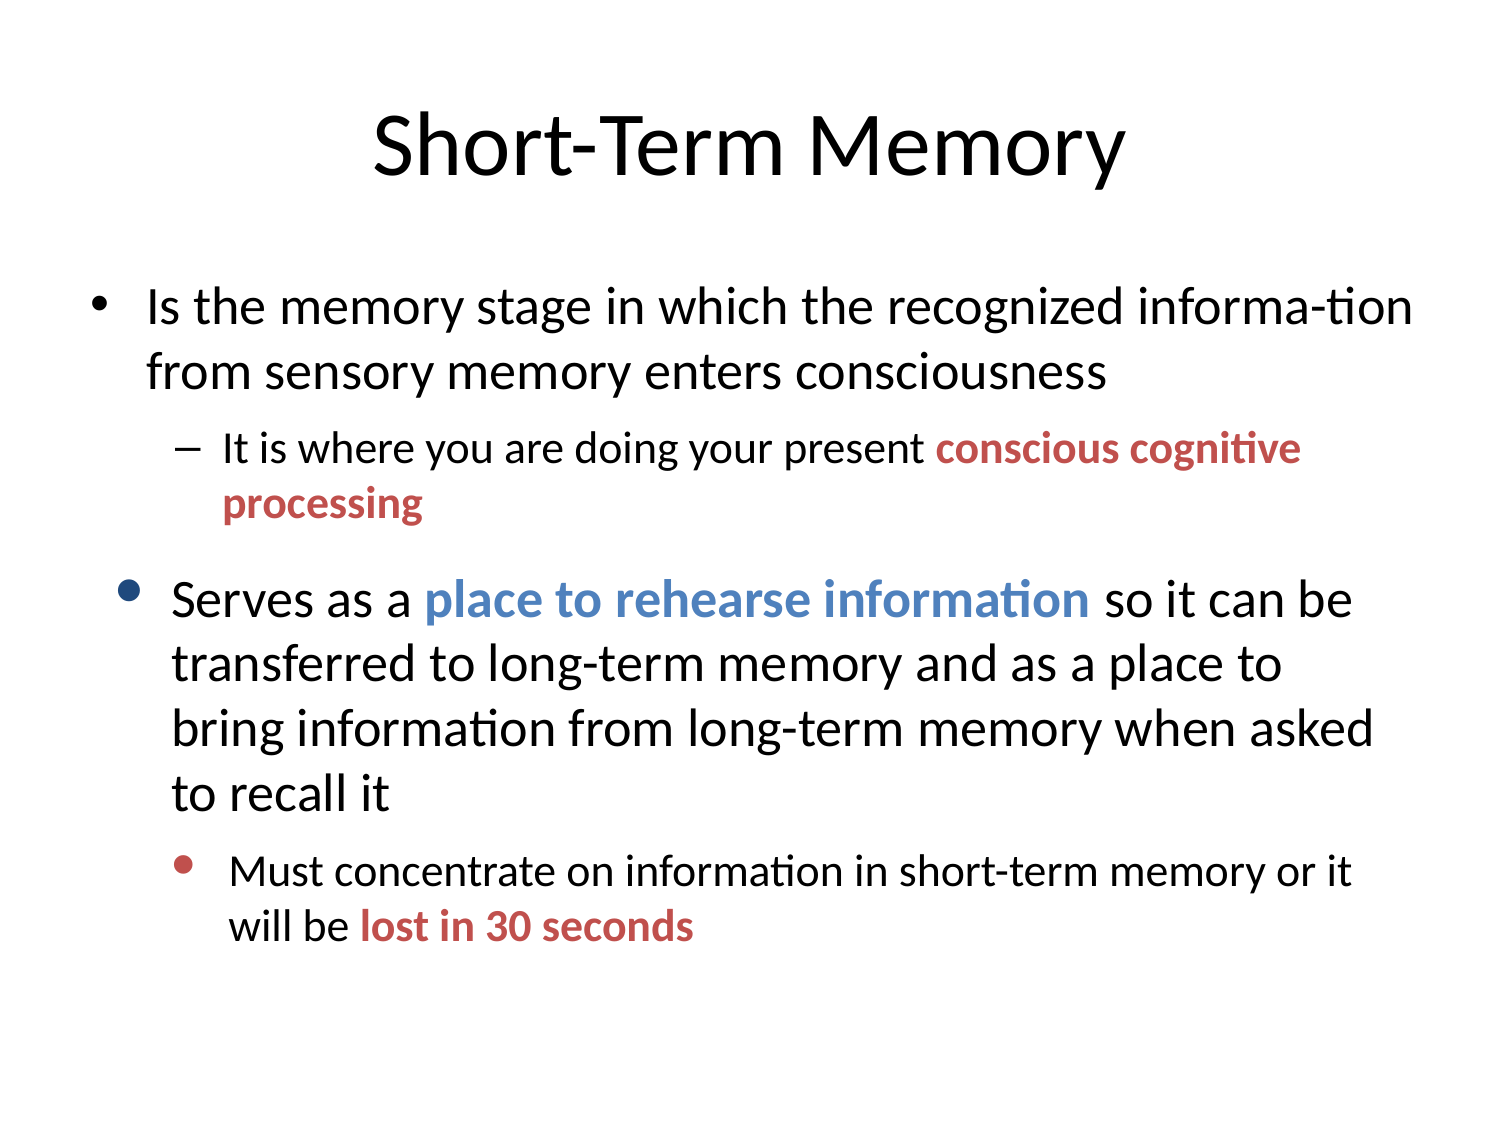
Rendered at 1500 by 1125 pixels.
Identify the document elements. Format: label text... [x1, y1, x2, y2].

list Is the memory stage in which the recognized informa-tion from sensory memory enters consciousness It is where you are doing your present conscious cognitive processing [75, 262, 1450, 593]
title Short-Term Memory [75, 45, 1425, 233]
text_box Serves as a place to rehearse information so it can be transferred to long-term memory and as a place to bring information from long-term memory when asked to recall it Must concentrate on information in short-term memory or it will be lost in 30 seconds [99, 555, 1425, 1106]
